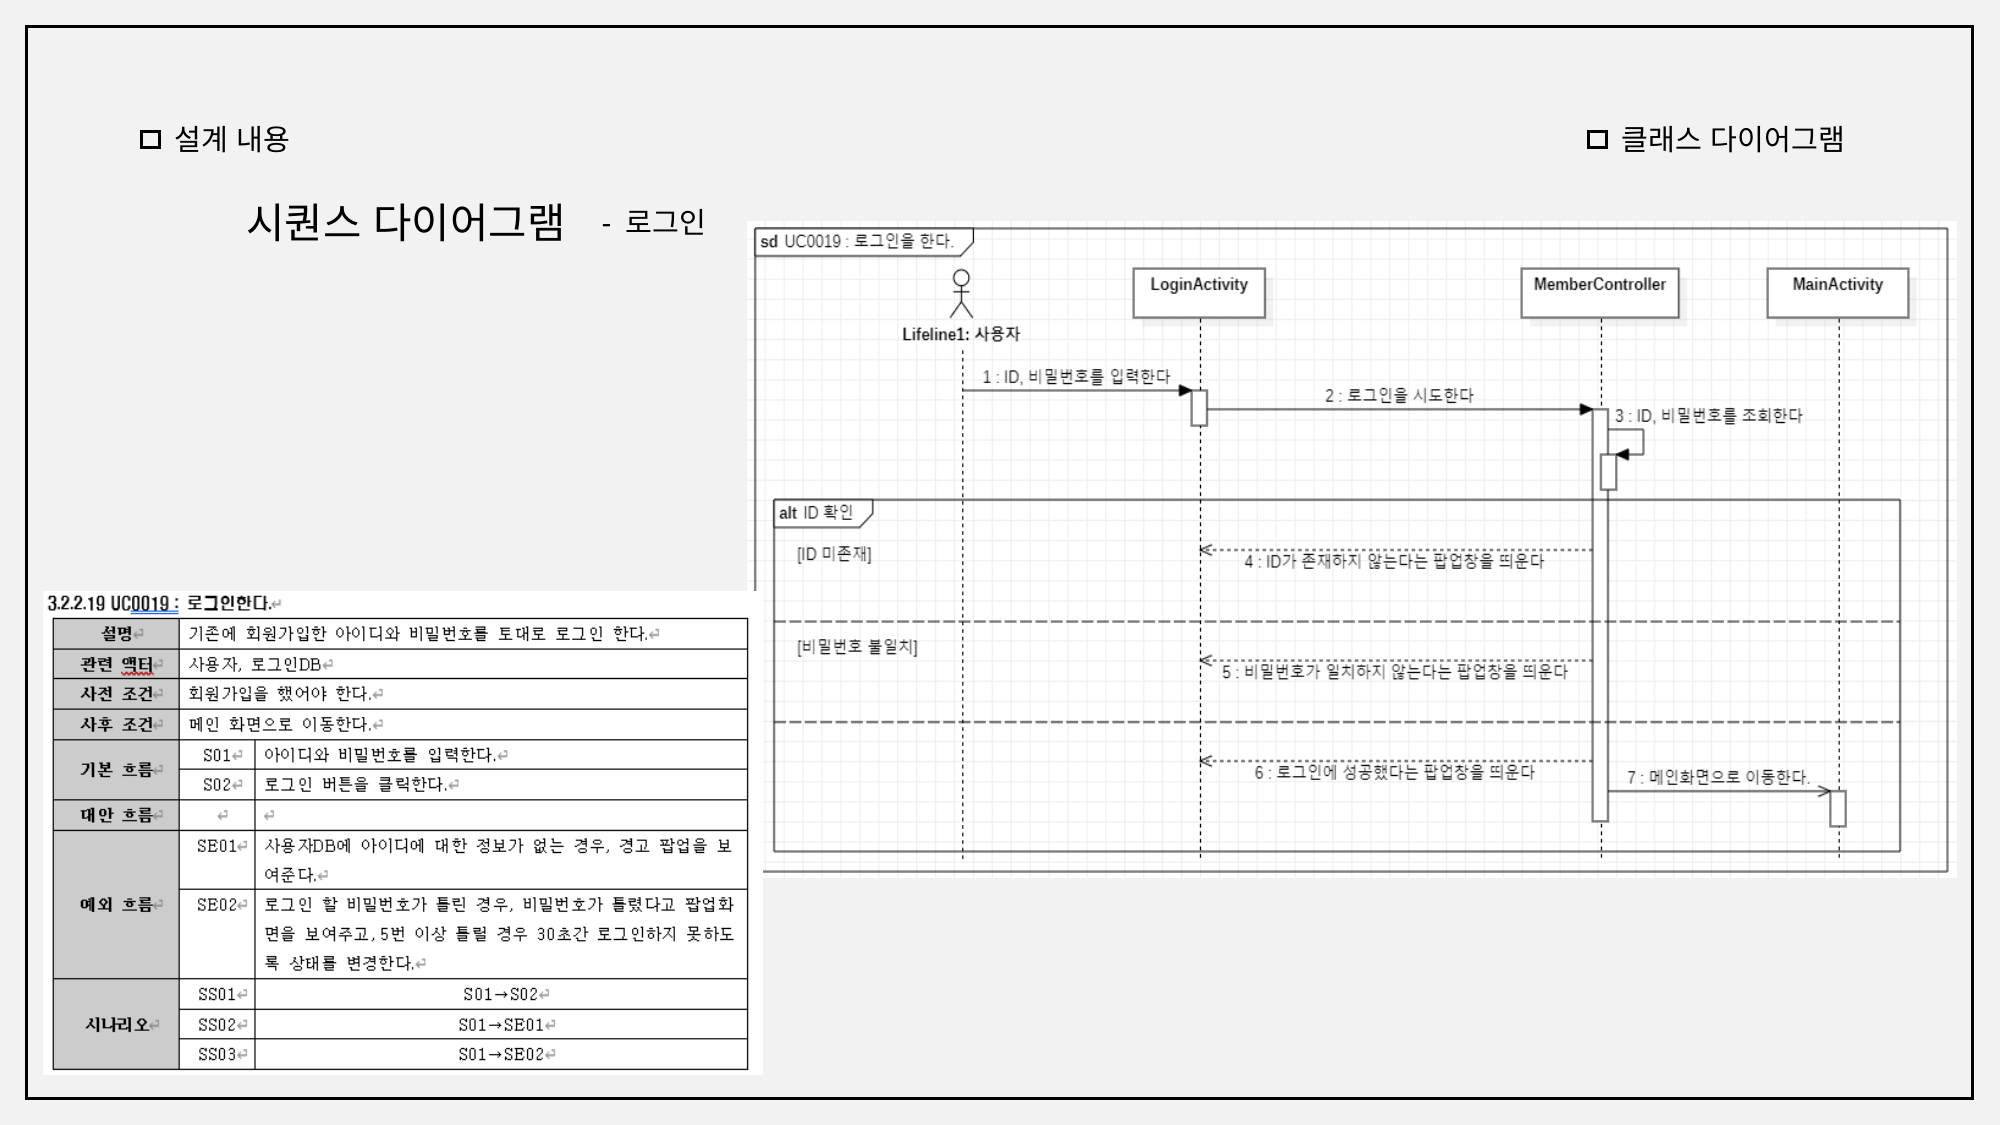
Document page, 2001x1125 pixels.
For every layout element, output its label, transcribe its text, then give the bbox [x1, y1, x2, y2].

text_box [26, 26, 1973, 1100]
picture [43, 221, 1957, 1075]
text_box - 로그인 [587, 196, 869, 247]
